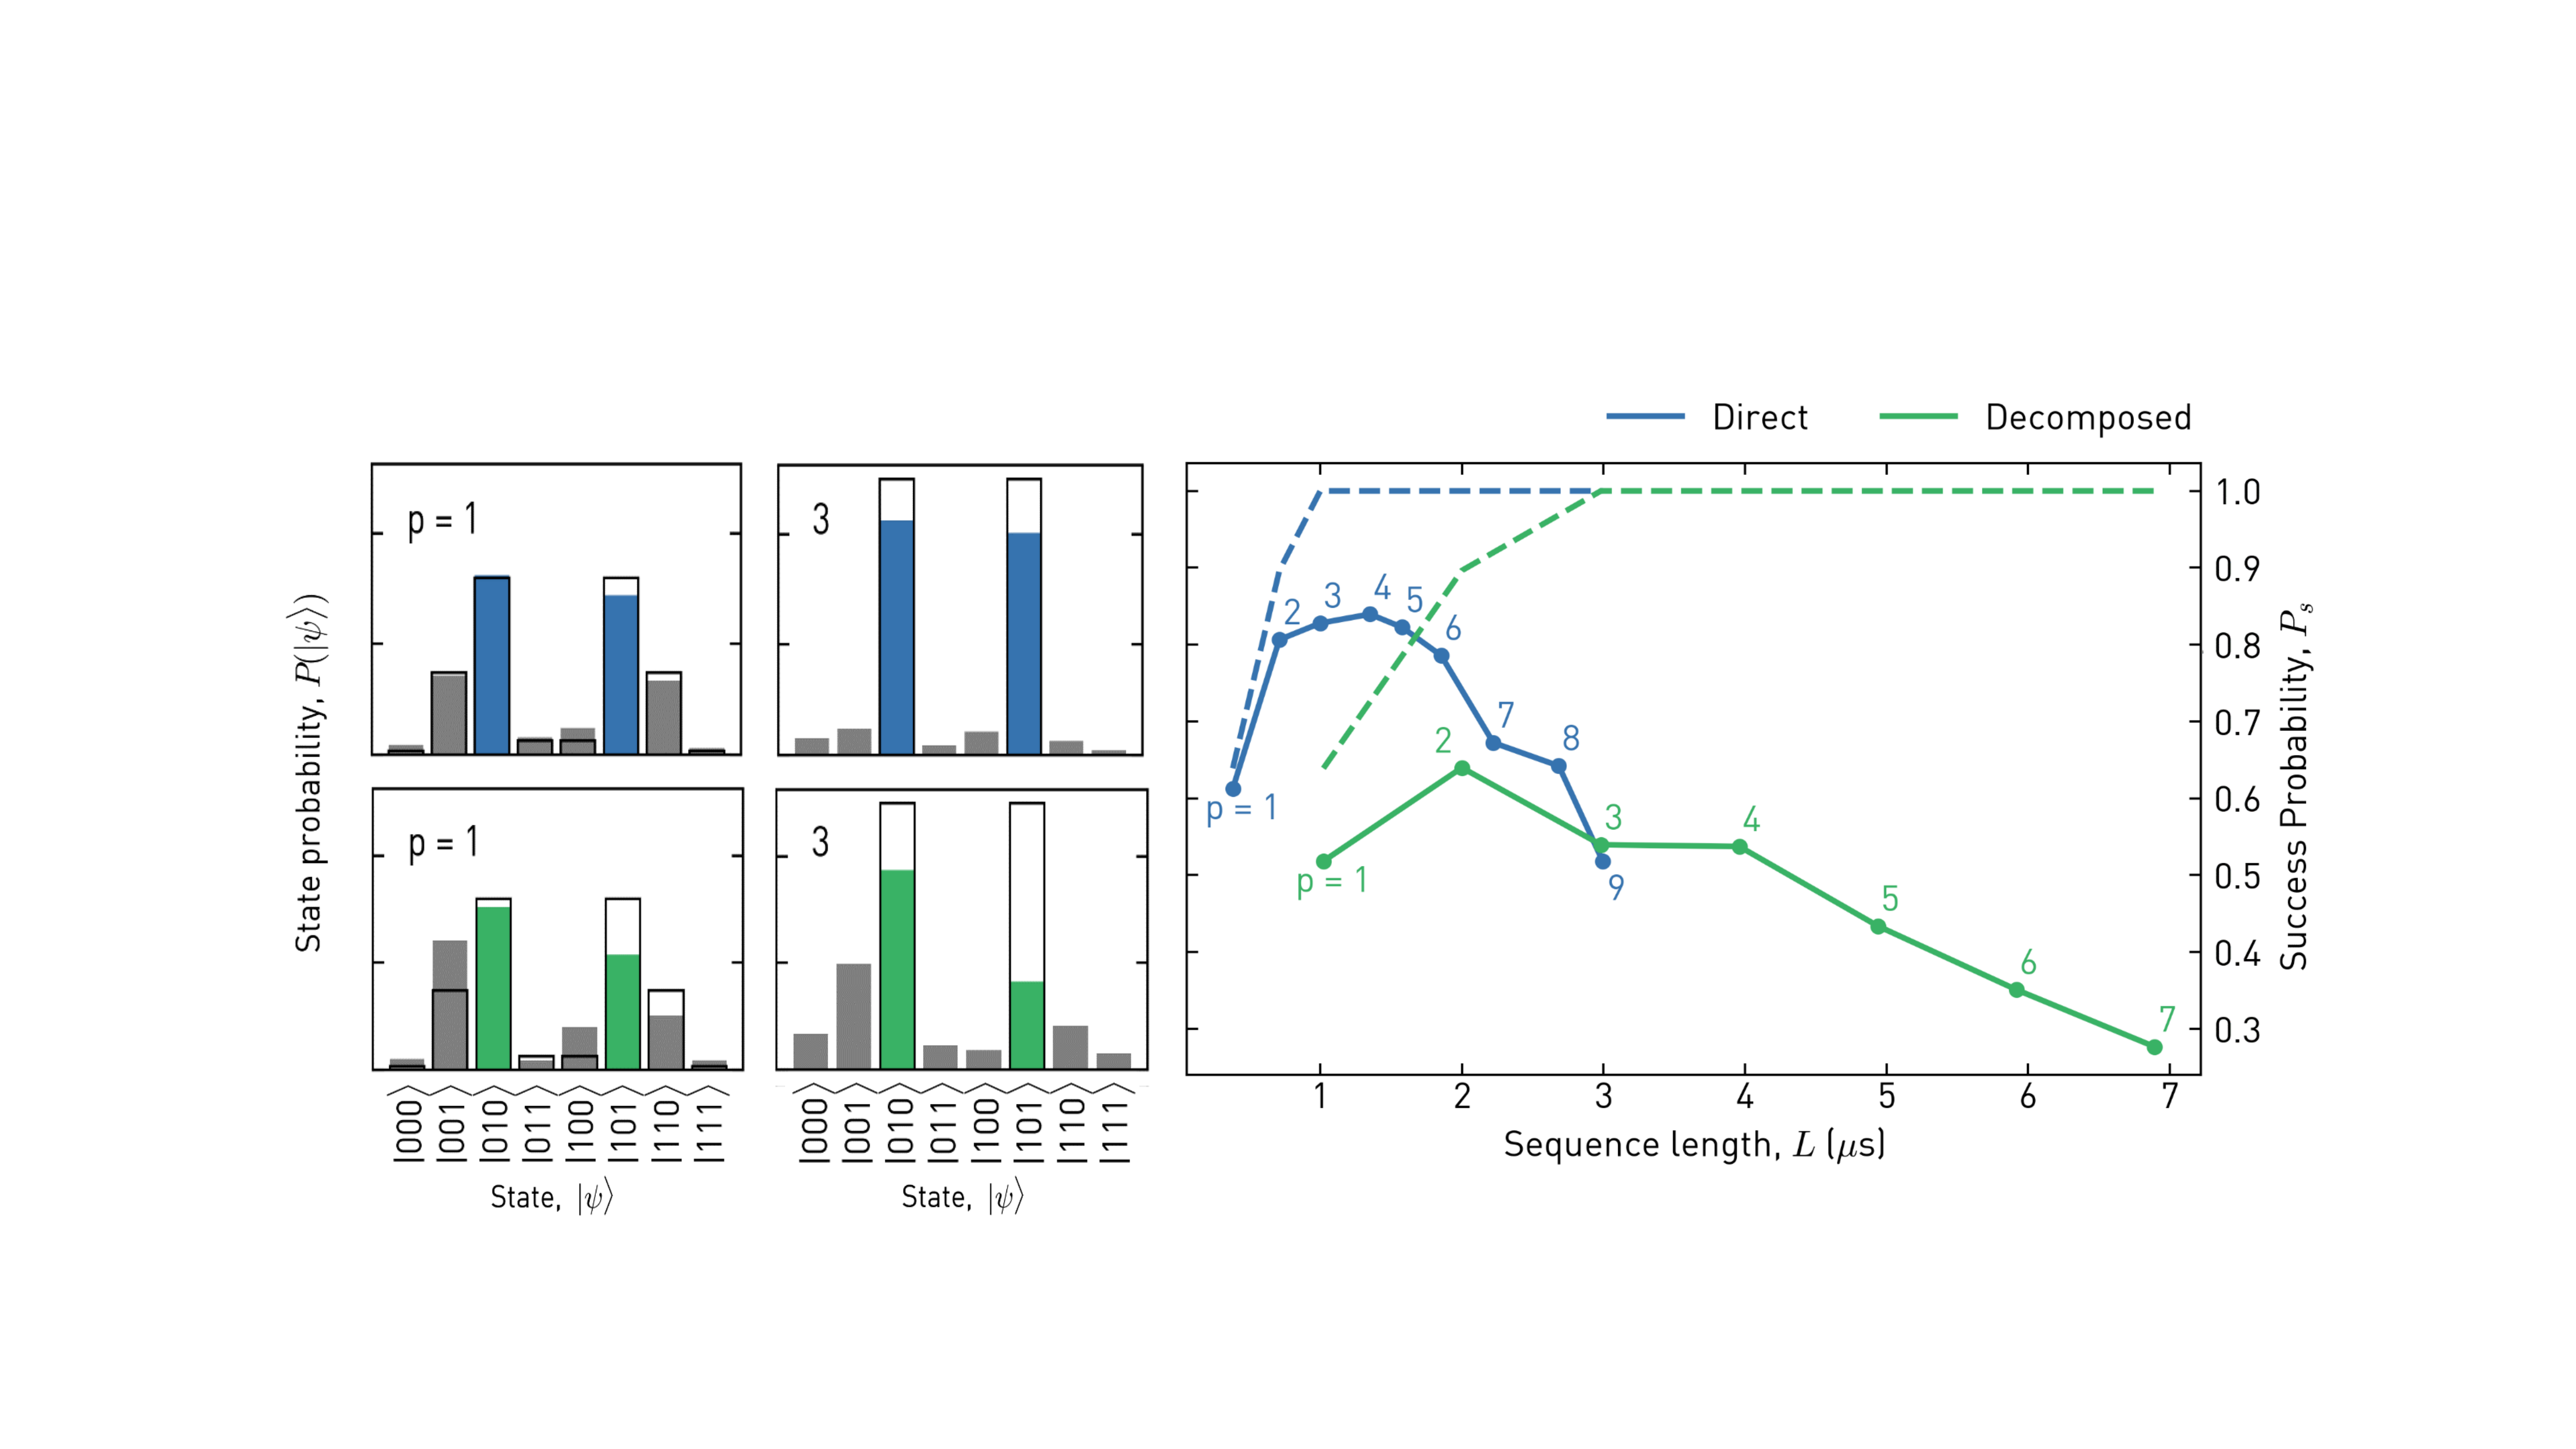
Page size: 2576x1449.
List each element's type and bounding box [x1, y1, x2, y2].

picture [893, 1170, 1041, 1222]
picture [279, 586, 330, 973]
text_box [771, 779, 1158, 1168]
picture [771, 454, 1149, 766]
picture [1181, 387, 2332, 1193]
picture [366, 765, 753, 1167]
picture [369, 440, 746, 762]
picture [482, 1170, 631, 1222]
